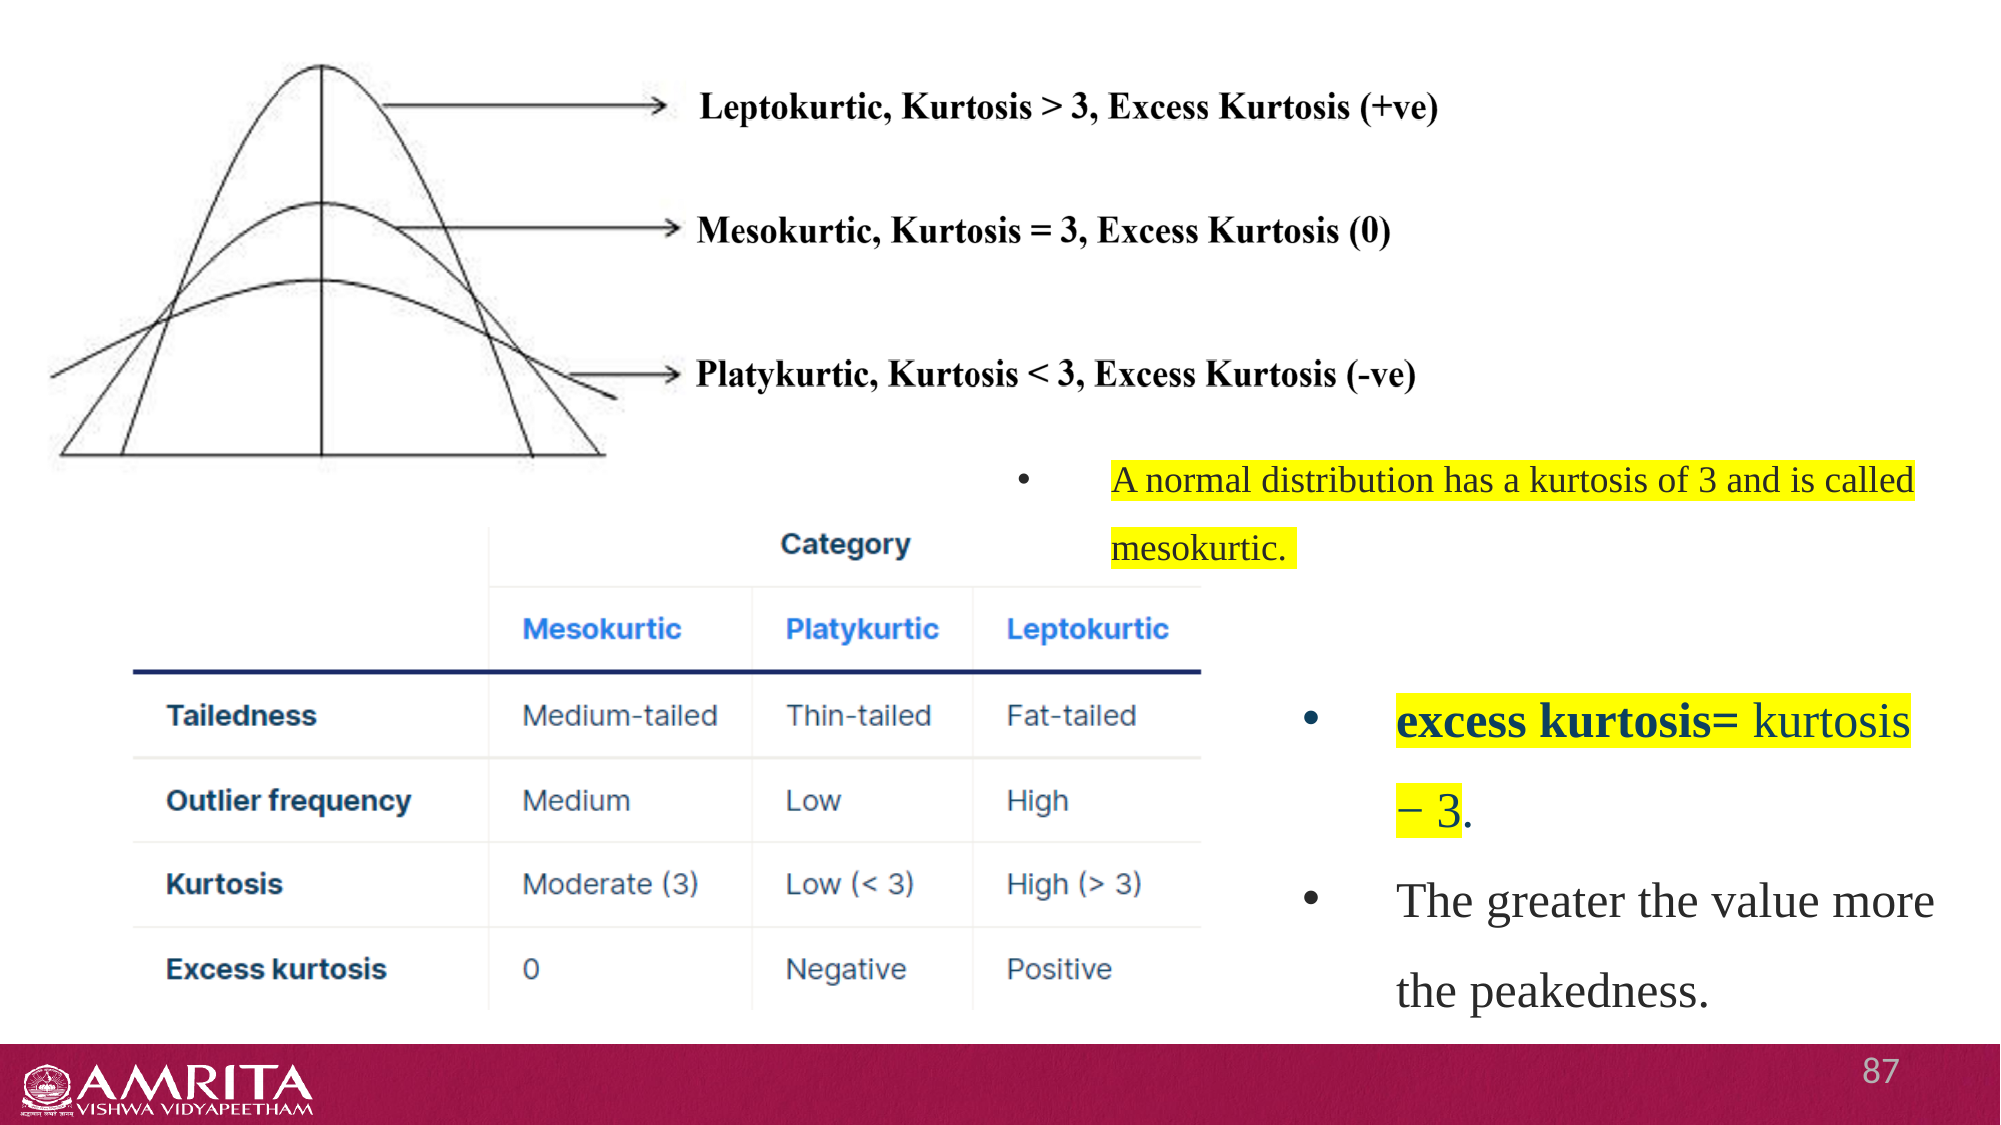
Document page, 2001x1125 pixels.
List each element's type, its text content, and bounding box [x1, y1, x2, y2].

text_box A normal distribution has a kurtosis of 3 and is called mesokurtic. [1002, 425, 2000, 576]
text_box excess kurtosis= kurtosis − 3. The greater the value more the peakedness. [1287, 649, 1963, 1025]
picture [45, 57, 1441, 476]
picture [99, 527, 1276, 1011]
picture [0, 1044, 2000, 1125]
slide_number 87 [1440, 1046, 1900, 1103]
